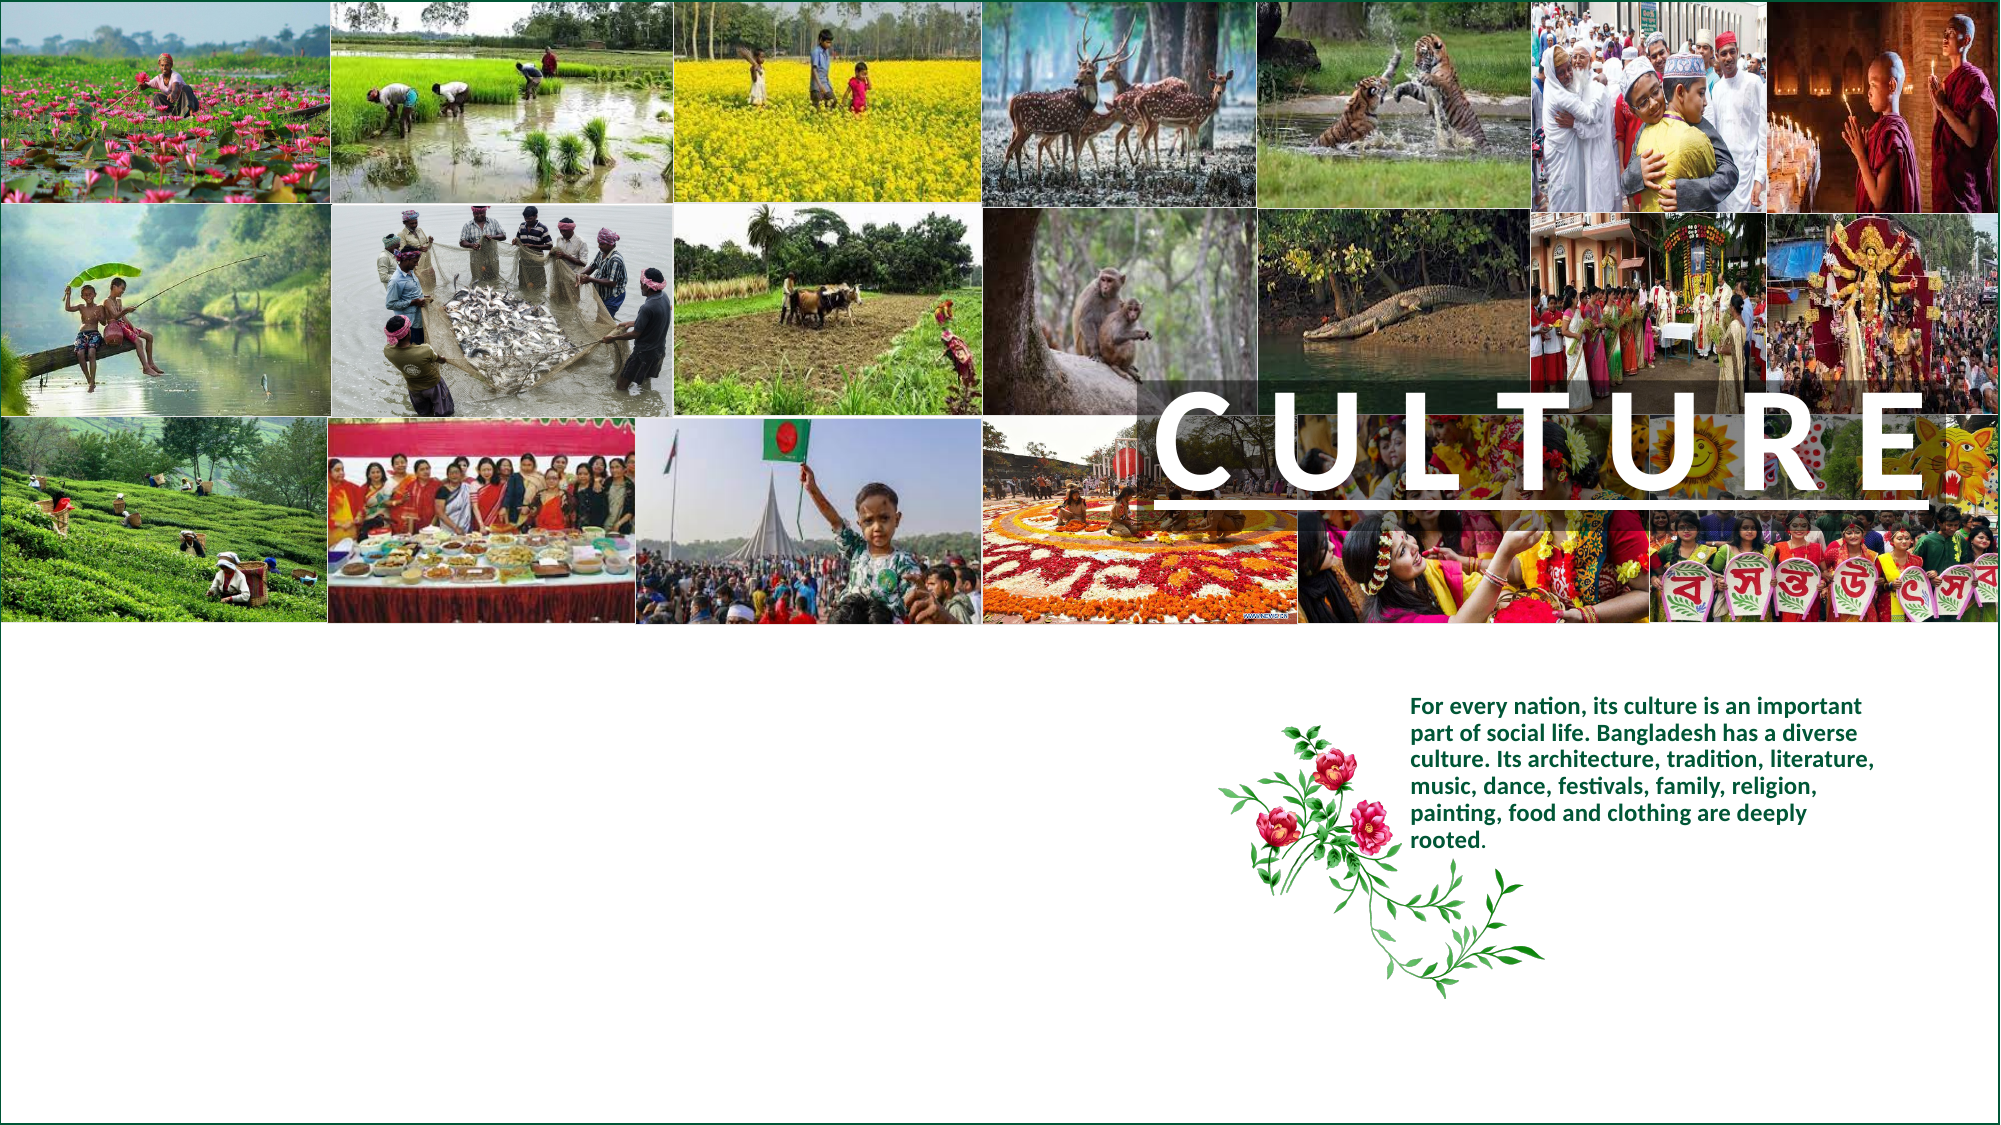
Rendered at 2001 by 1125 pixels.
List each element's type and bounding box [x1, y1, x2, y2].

text_box [0, 0, 2000, 625]
picture [1218, 725, 1545, 999]
text_box [0, 625, 2000, 1125]
